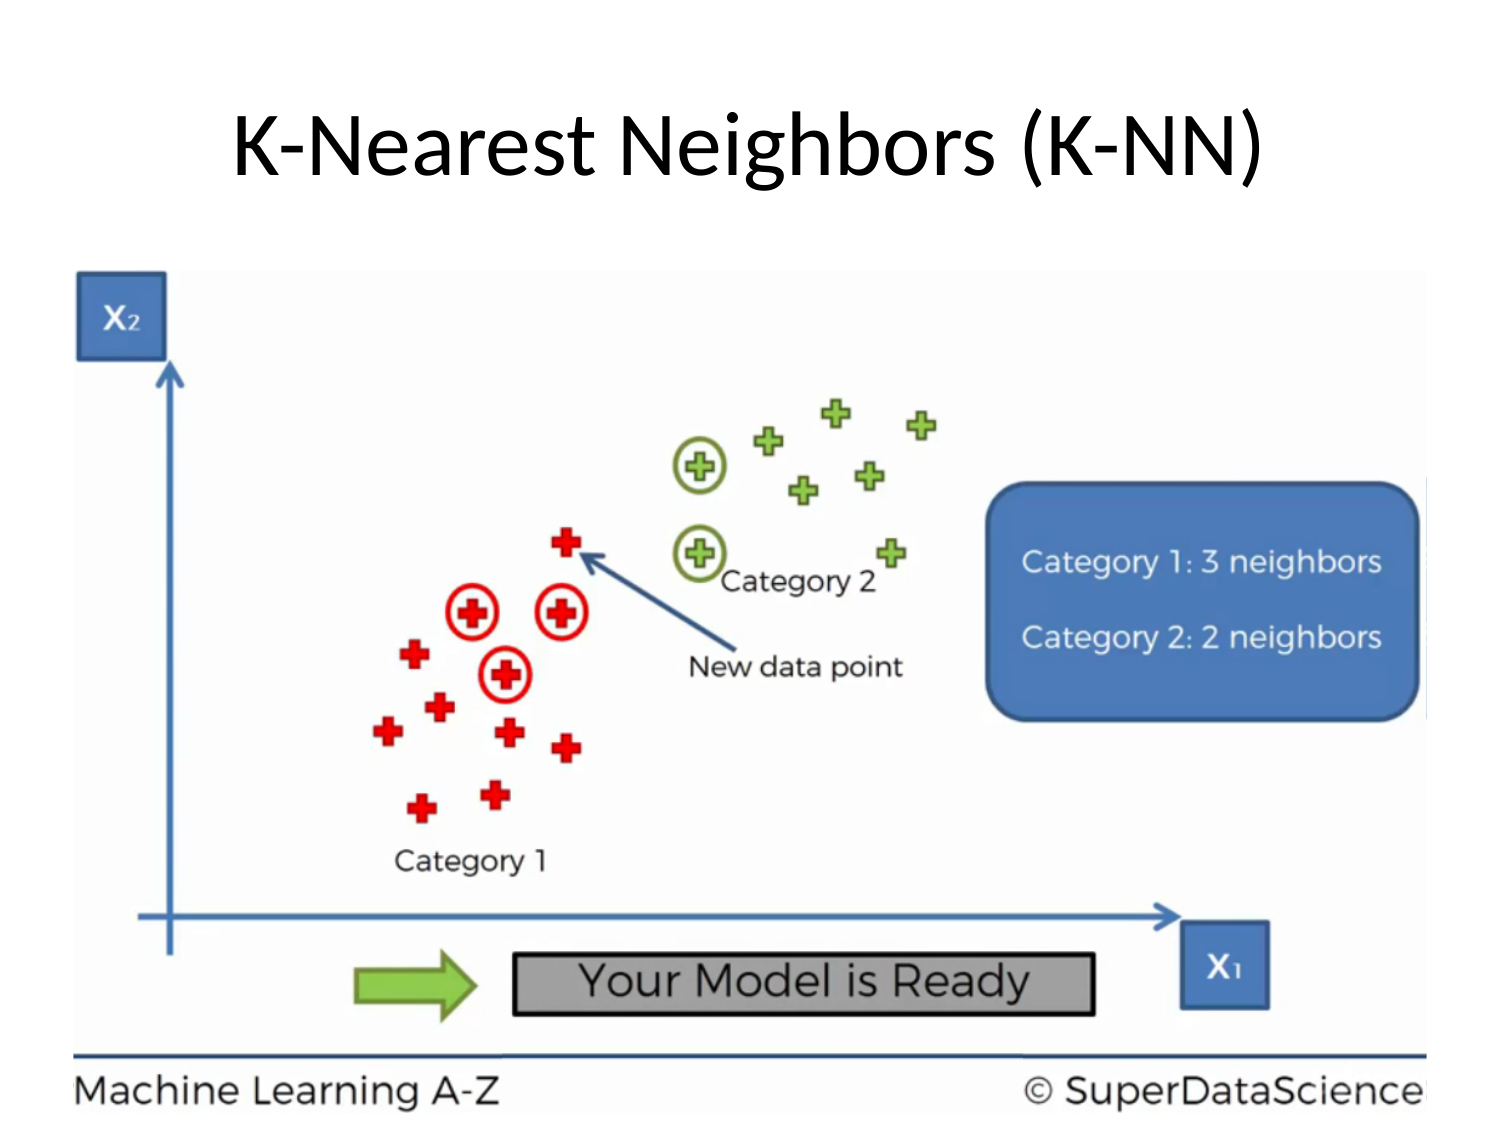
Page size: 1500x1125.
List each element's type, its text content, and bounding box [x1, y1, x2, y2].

title K-Nearest Neighbors (K-NN) [75, 45, 1425, 233]
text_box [73, 270, 1427, 1113]
